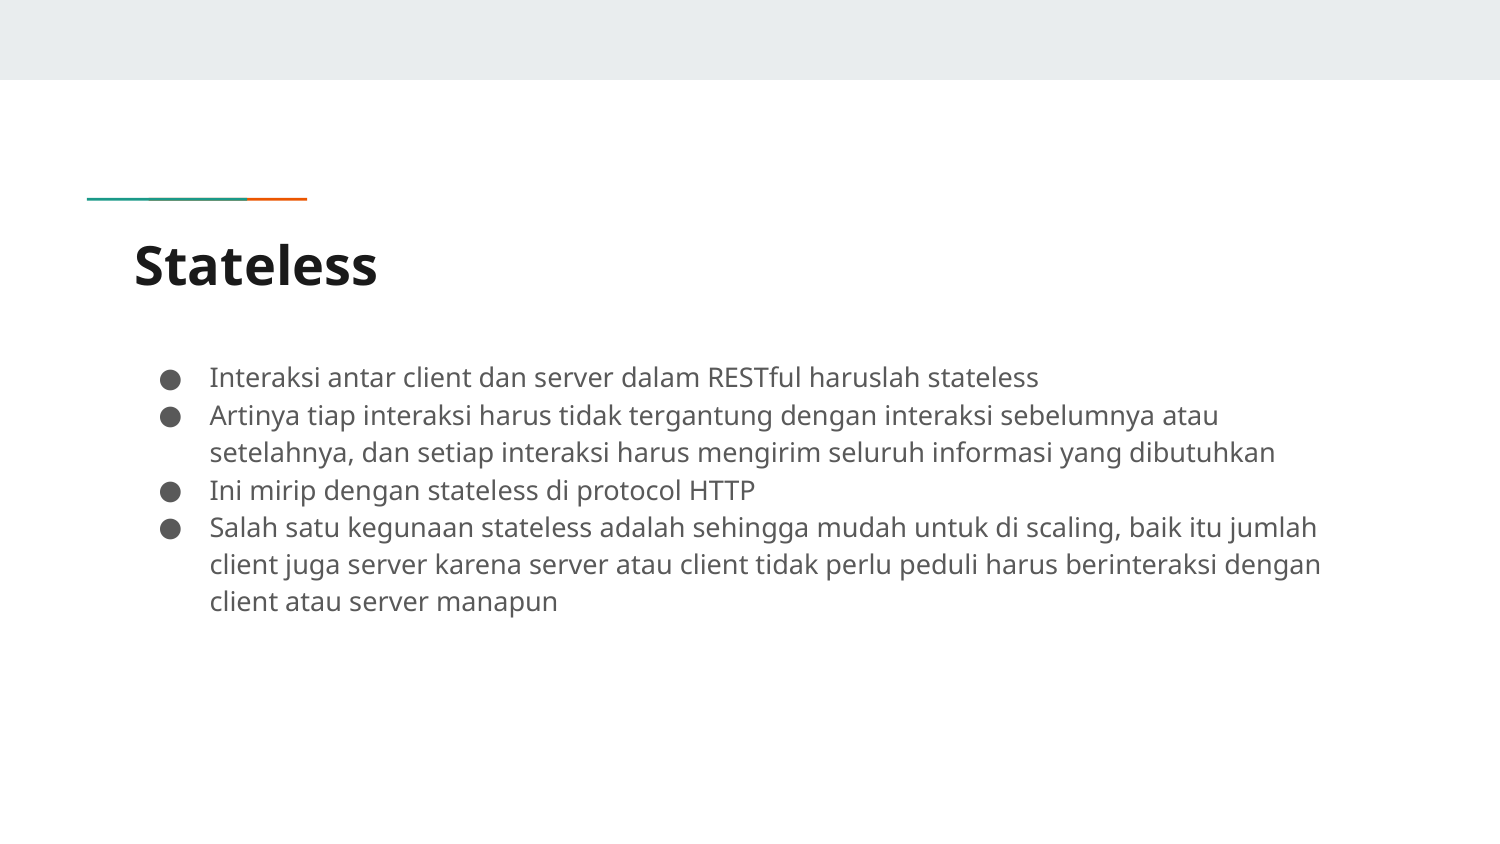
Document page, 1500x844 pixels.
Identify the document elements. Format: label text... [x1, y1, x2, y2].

list Interaksi antar client dan server dalam RESTful haruslah stateless Artinya tiap interaksi harus tidak tergantung dengan interaksi sebelumnya atau setelahnya, dan setiap interaksi harus mengirim seluruh informasi yang dibutuhkan Ini mirip dengan stateless di protocol HTTP Salah satu kegunaan stateless adalah sehingga mudah untuk di scaling, baik itu jumlah client juga server karena server atau client tidak perlu peduli harus berinteraksi dengan client atau server manapun [119, 341, 1381, 712]
title Stateless [119, 216, 1381, 305]
